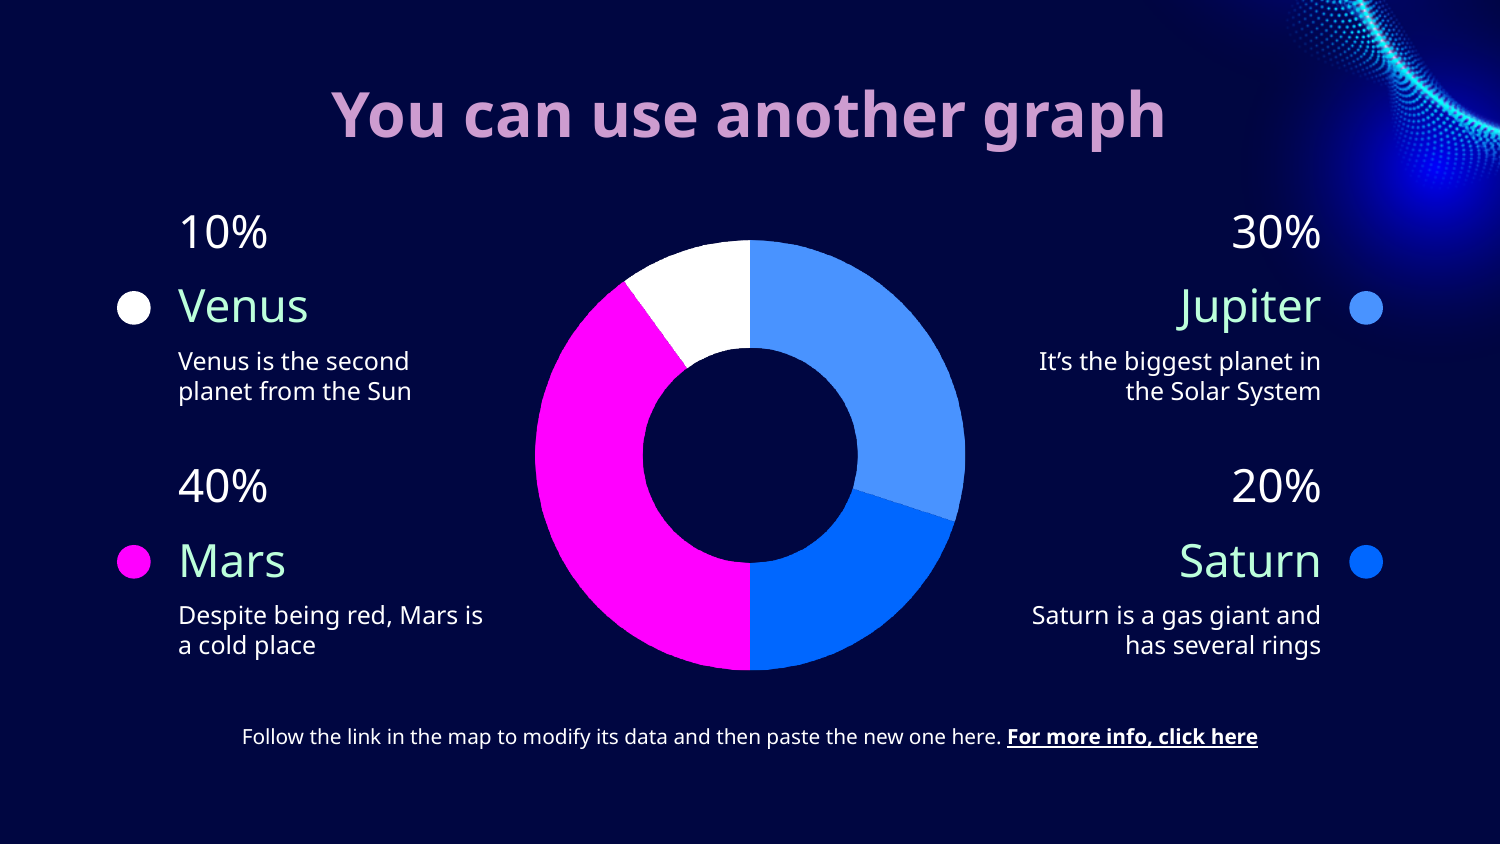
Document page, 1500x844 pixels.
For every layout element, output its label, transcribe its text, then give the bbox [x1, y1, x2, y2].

text_box Saturn [1002, 527, 1337, 584]
text_box Venus [163, 273, 497, 330]
text_box Saturn is a gas giant and has several rings [1002, 584, 1337, 673]
text_box 20% [1002, 459, 1337, 527]
text_box It’s the biggest planet in the Solar System [1002, 330, 1337, 419]
text_box Follow the link in the map to modify its data and then paste the new one here. For more info, click here [161, 720, 1339, 756]
picture [1091, 0, 1500, 419]
text_box Mars [163, 527, 497, 584]
text_box Jupiter [1002, 273, 1337, 330]
text_box Despite being red, Mars is a cold place [163, 584, 497, 673]
text_box 10% [163, 205, 500, 273]
picture [502, 216, 998, 694]
text_box Venus is the second planet from the Sun [163, 330, 497, 419]
text_box [116, 291, 151, 325]
text_box [1349, 291, 1384, 325]
text_box 40% [163, 459, 497, 527]
text_box [1349, 544, 1384, 579]
text_box [116, 544, 151, 579]
text_box 30% [1000, 205, 1337, 273]
title You can use another graph [118, 59, 1382, 154]
